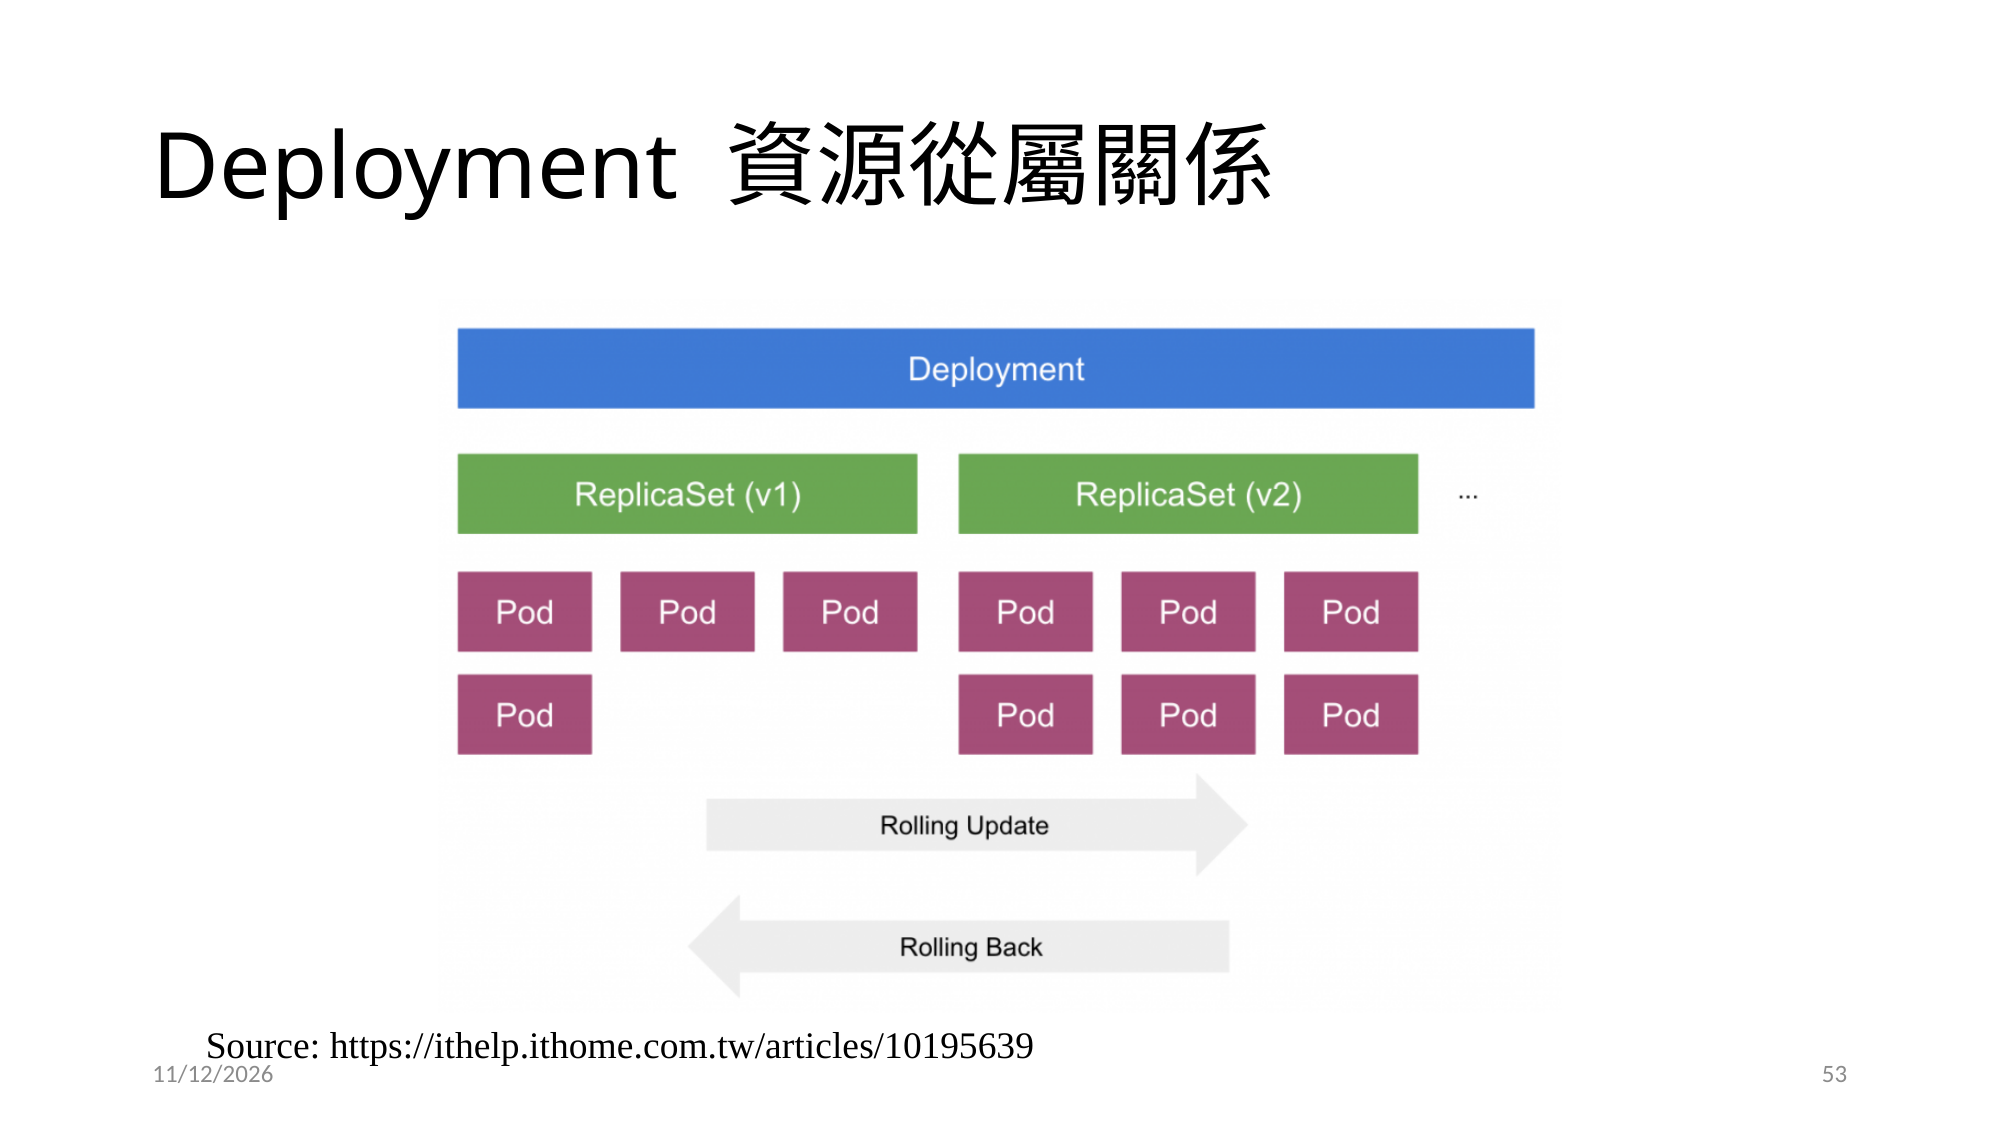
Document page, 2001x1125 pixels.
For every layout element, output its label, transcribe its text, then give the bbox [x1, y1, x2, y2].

text_box Source: https://ithelp.ithome.com.tw/articles/10195639 [191, 1013, 1824, 1073]
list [438, 299, 1562, 1014]
slide_number 53 [1412, 1042, 1863, 1103]
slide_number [137, 1042, 588, 1103]
title Deployment 資源從屬關係 [137, 59, 1863, 278]
